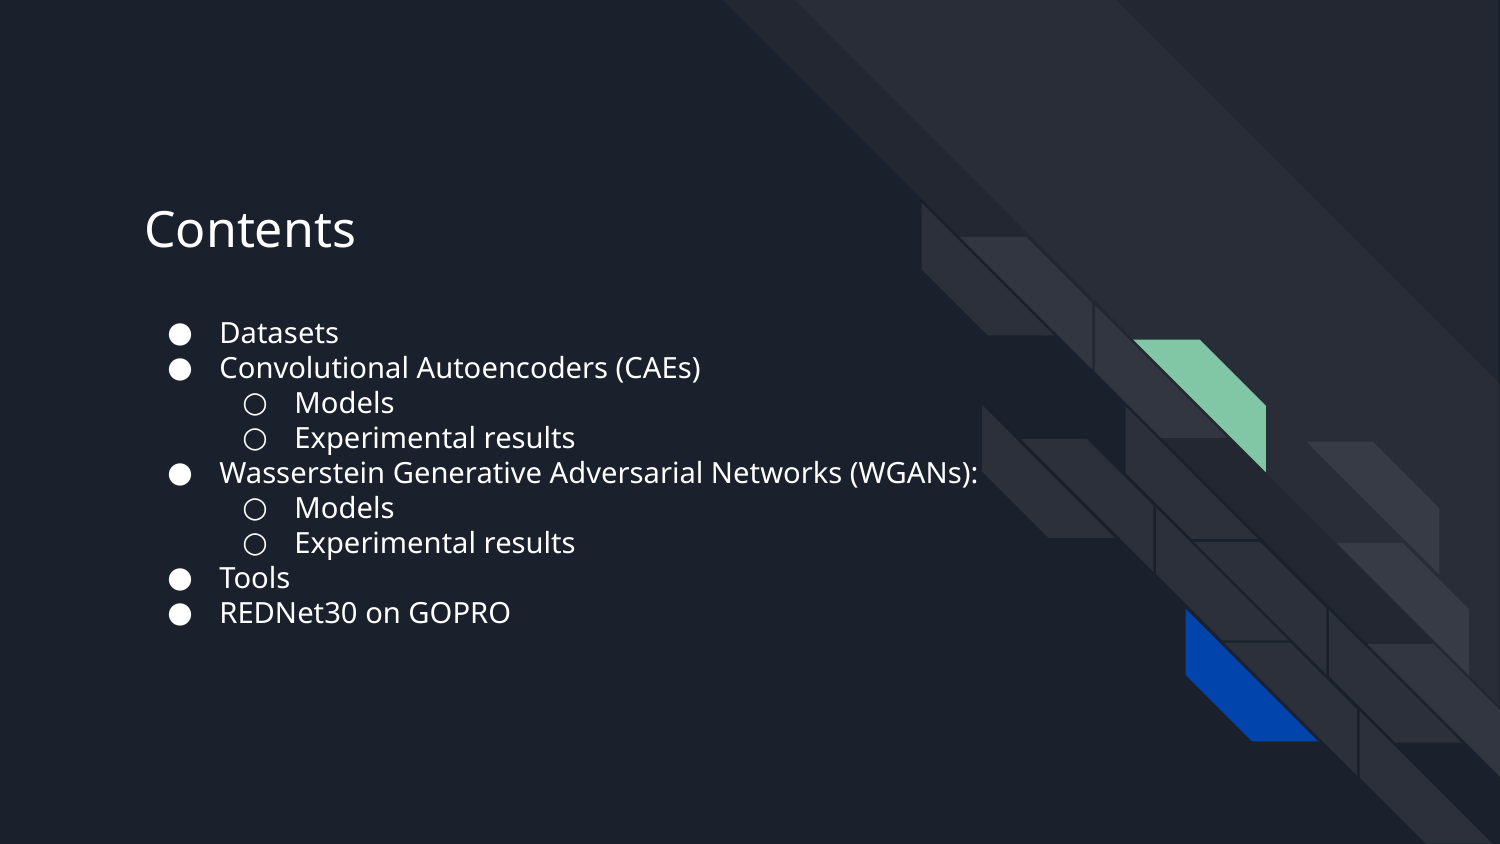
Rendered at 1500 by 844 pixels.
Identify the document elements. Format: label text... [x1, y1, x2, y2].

text_box Datasets Convolutional Autoencoders (CAEs) Models Experimental results Wasserstein Generative Adversarial Networks (WGANs): Models Experimental results Tools REDNet30 on GOPRO [129, 299, 1043, 662]
text_box Contents [129, 182, 1285, 262]
